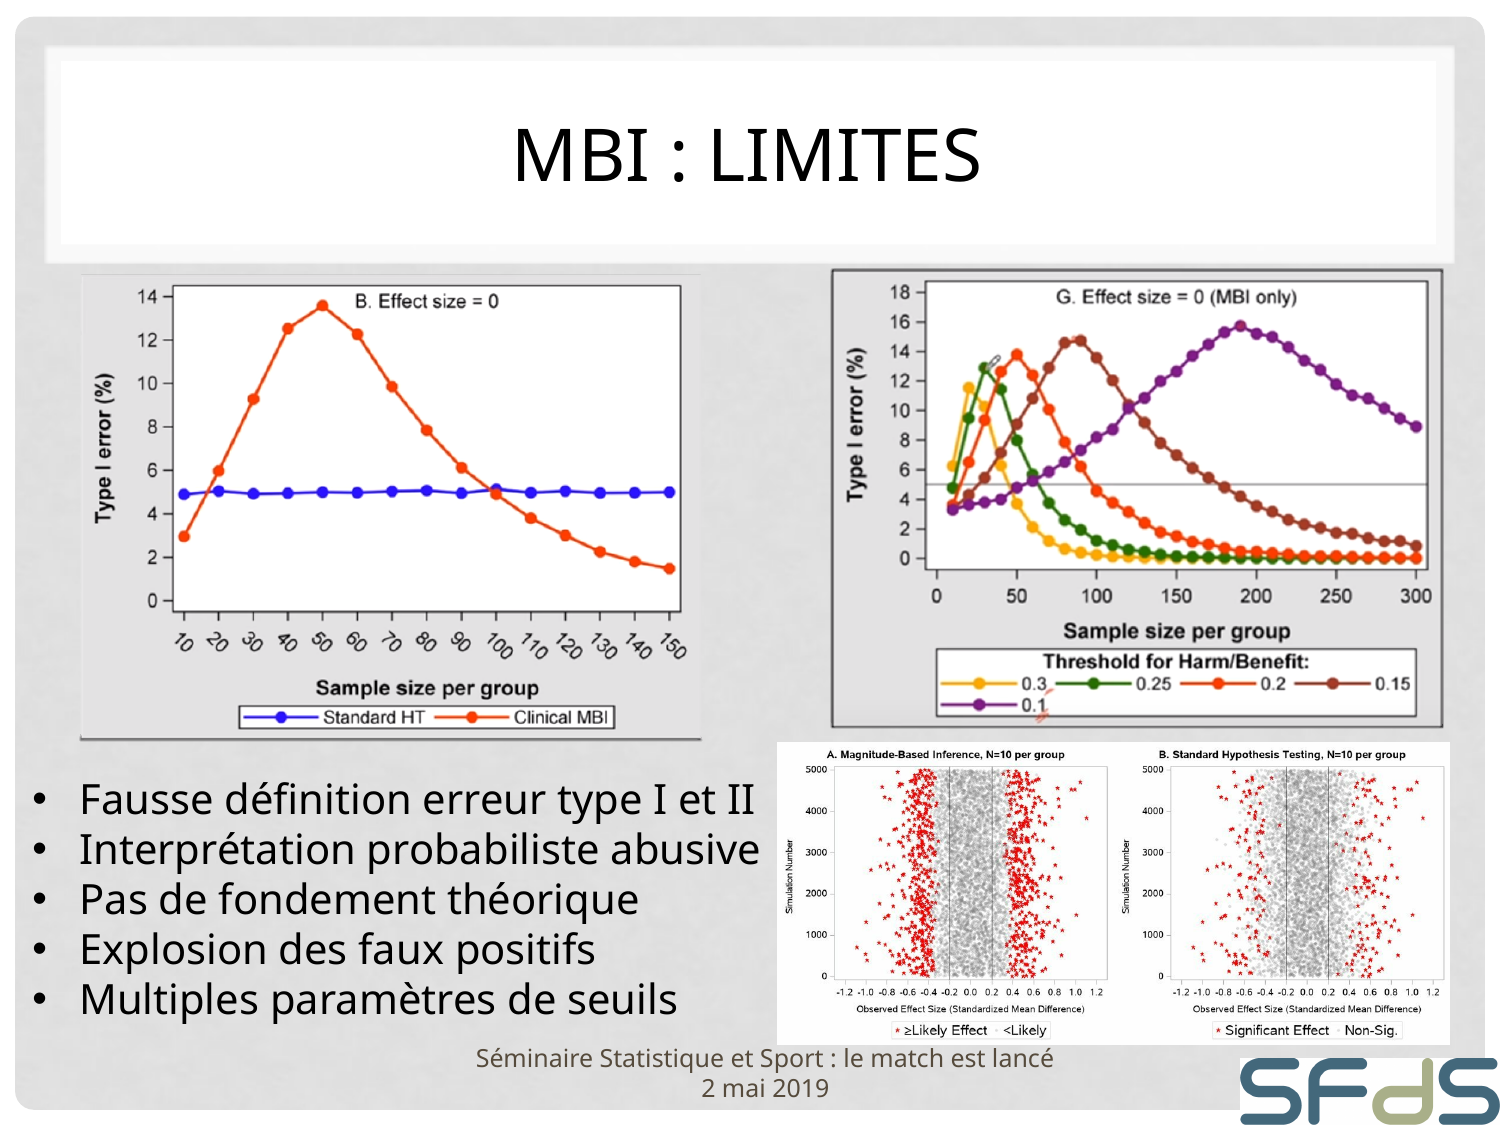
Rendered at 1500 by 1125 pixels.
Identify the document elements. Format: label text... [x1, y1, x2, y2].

text_box Fausse définition erreur type I et II Interprétation probabiliste abusive Pas de fondement théorique Explosion des faux positifs Multiples paramètres de seuils [17, 765, 787, 1125]
footer Séminaire Statistique et Sport : le match est lancé 2 mai 2019 [787, 1046, 1098, 1103]
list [801, 249, 1493, 731]
picture [15, 16, 1500, 1125]
title MBI : Limites [69, 66, 1425, 238]
